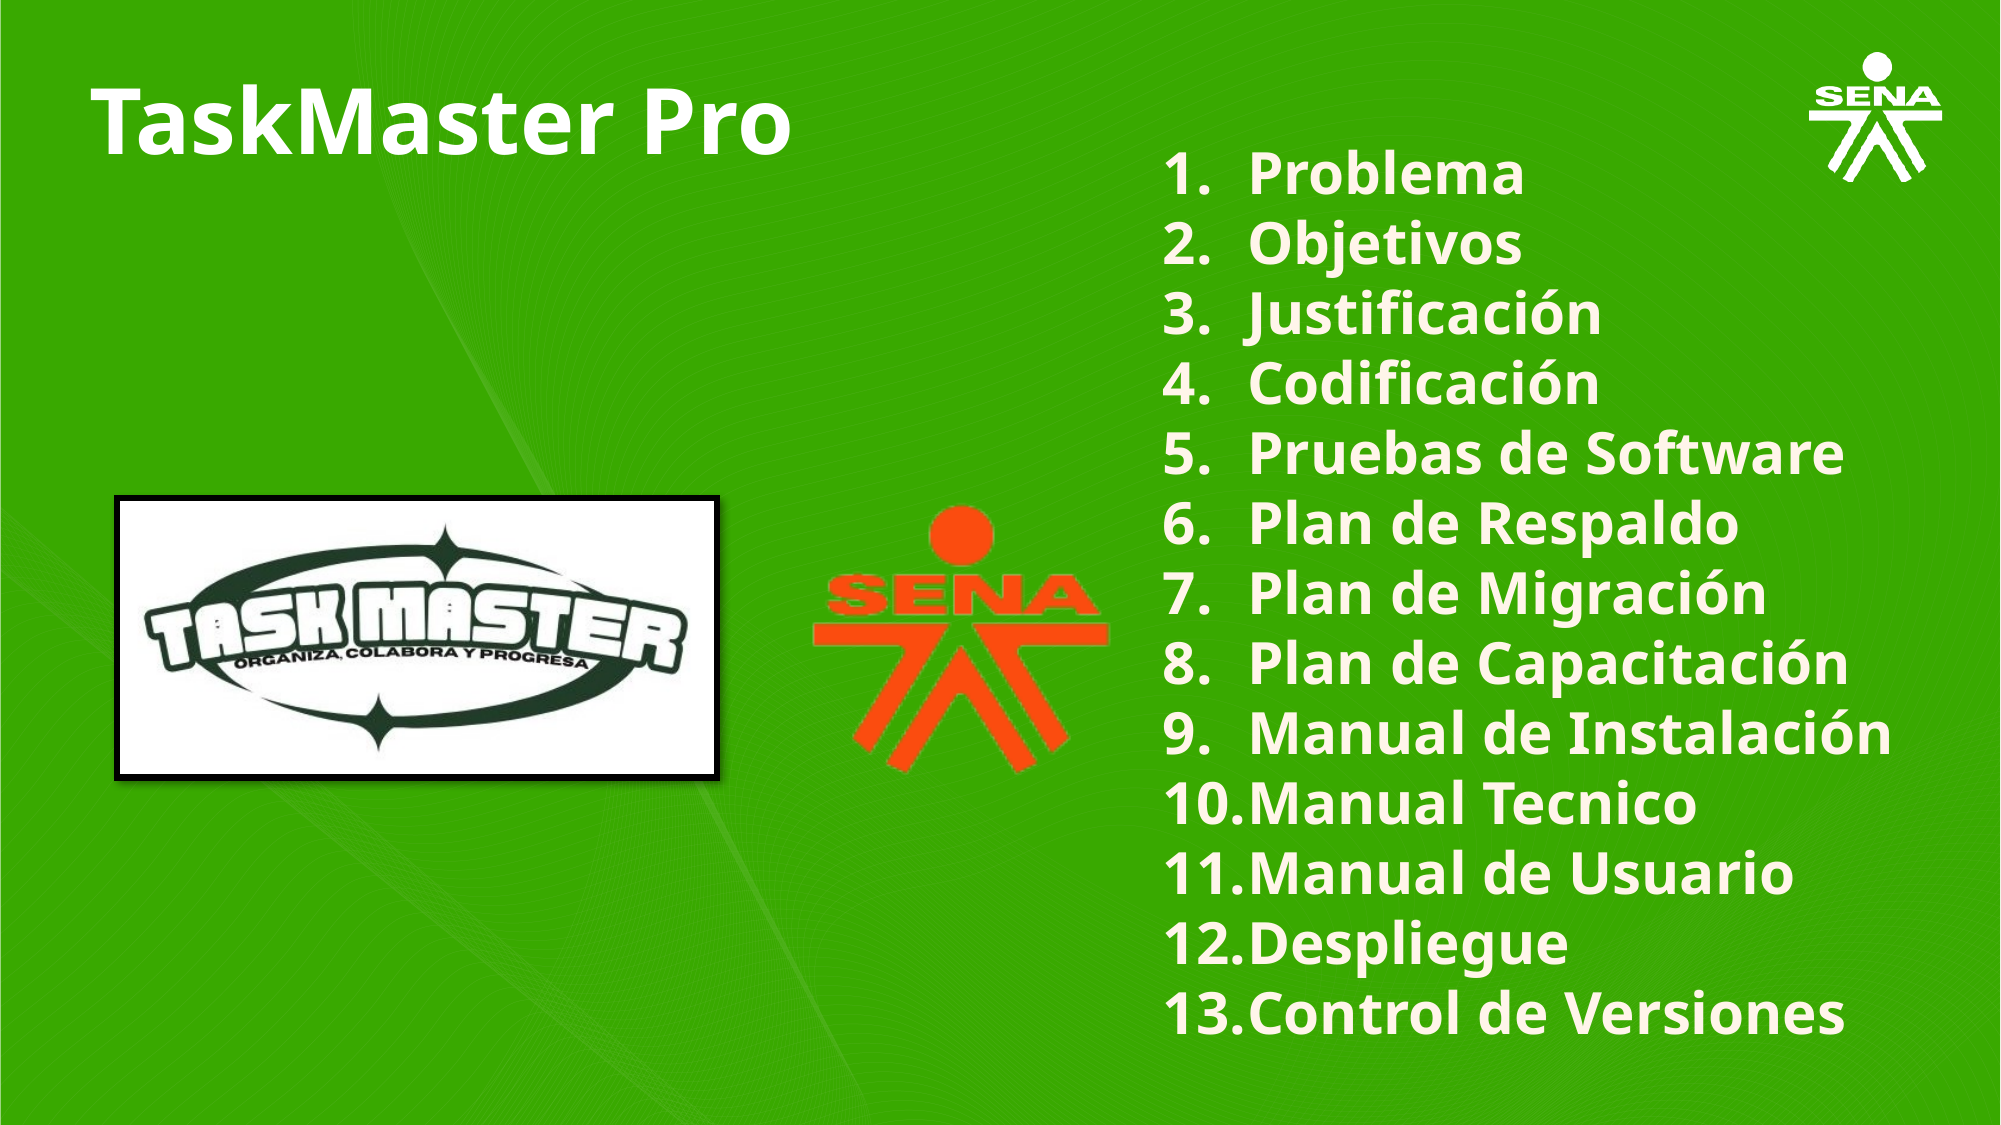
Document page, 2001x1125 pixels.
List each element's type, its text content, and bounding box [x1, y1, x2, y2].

picture [0, 0, 2001, 1125]
text_box TaskMaster Pro [74, 68, 1800, 190]
text_box Problema Objetivos Justificación Codificación Pruebas de Software Plan de Respaldo Plan de Migración Plan de Capacitación Manual de Instalación Manual Tecnico Manual de Usuario Despliegue Control de Versiones [1148, 129, 2000, 1054]
